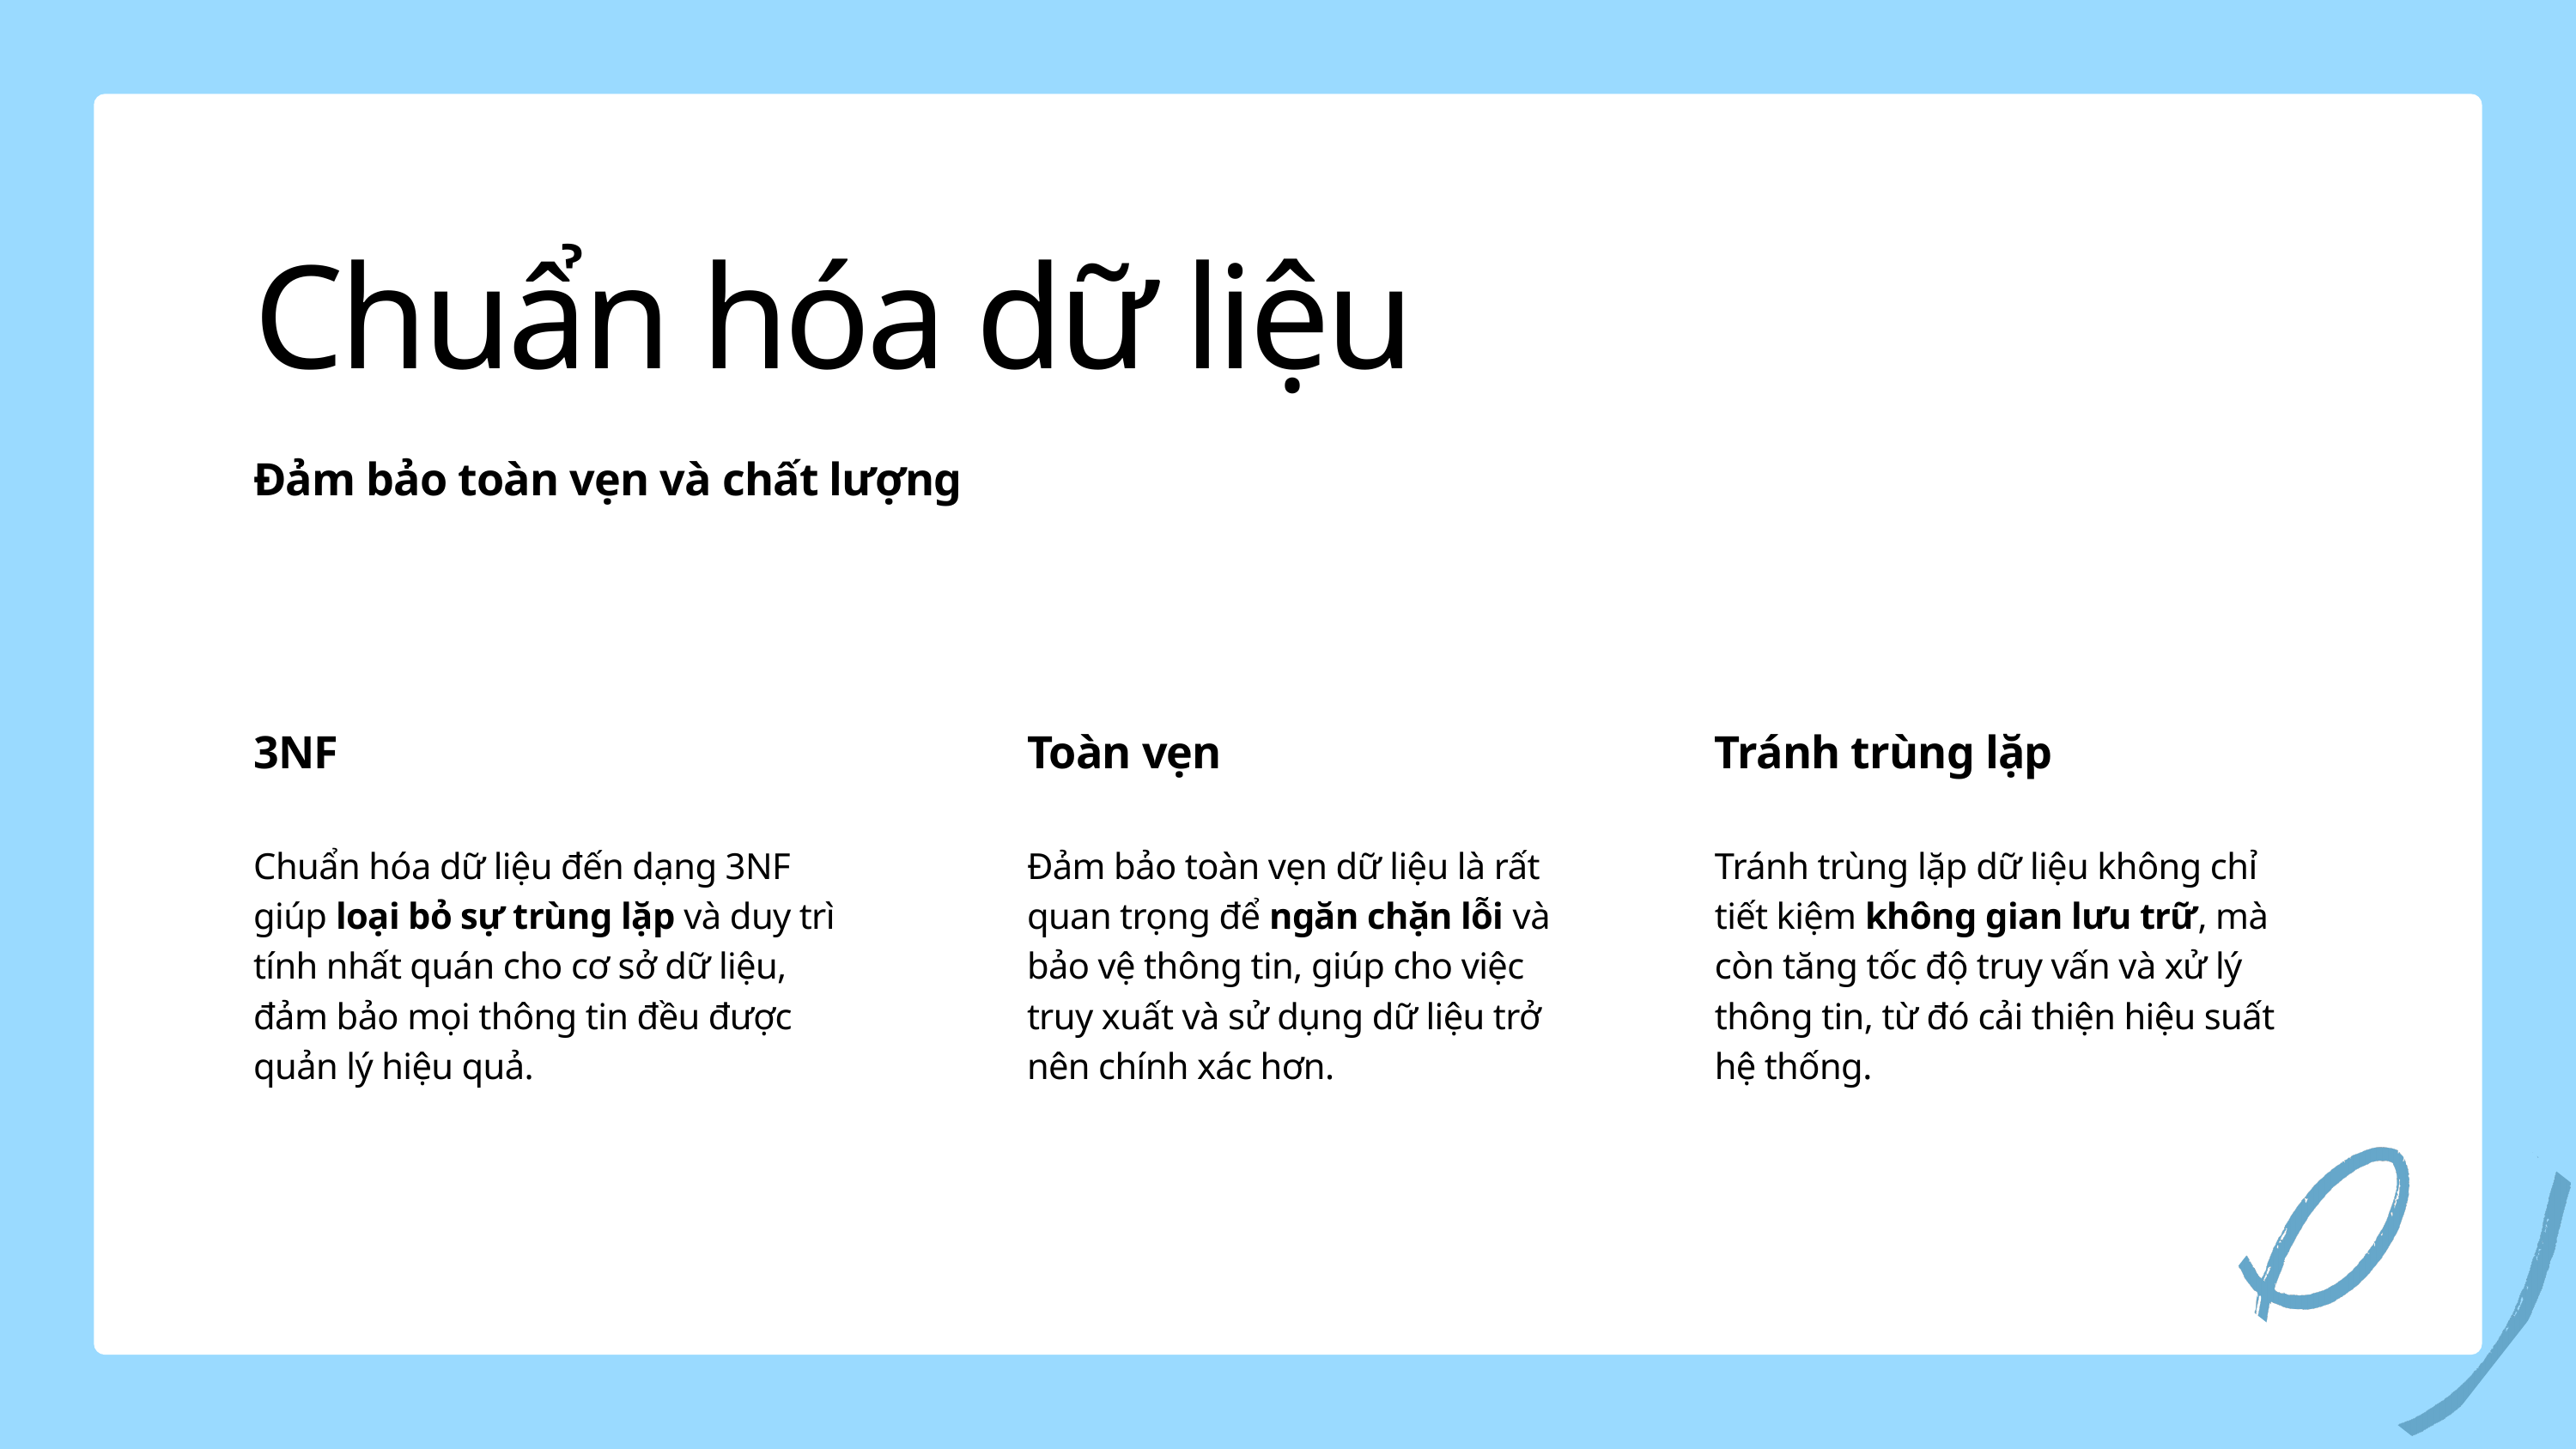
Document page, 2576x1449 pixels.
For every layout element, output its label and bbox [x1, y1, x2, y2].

text_box [94, 94, 2482, 1355]
text_box [253, 724, 861, 1088]
text_box [1026, 724, 1593, 1088]
text_box [253, 219, 2120, 512]
text_box [1714, 724, 2280, 1088]
text_box [2318, 1115, 2576, 1449]
